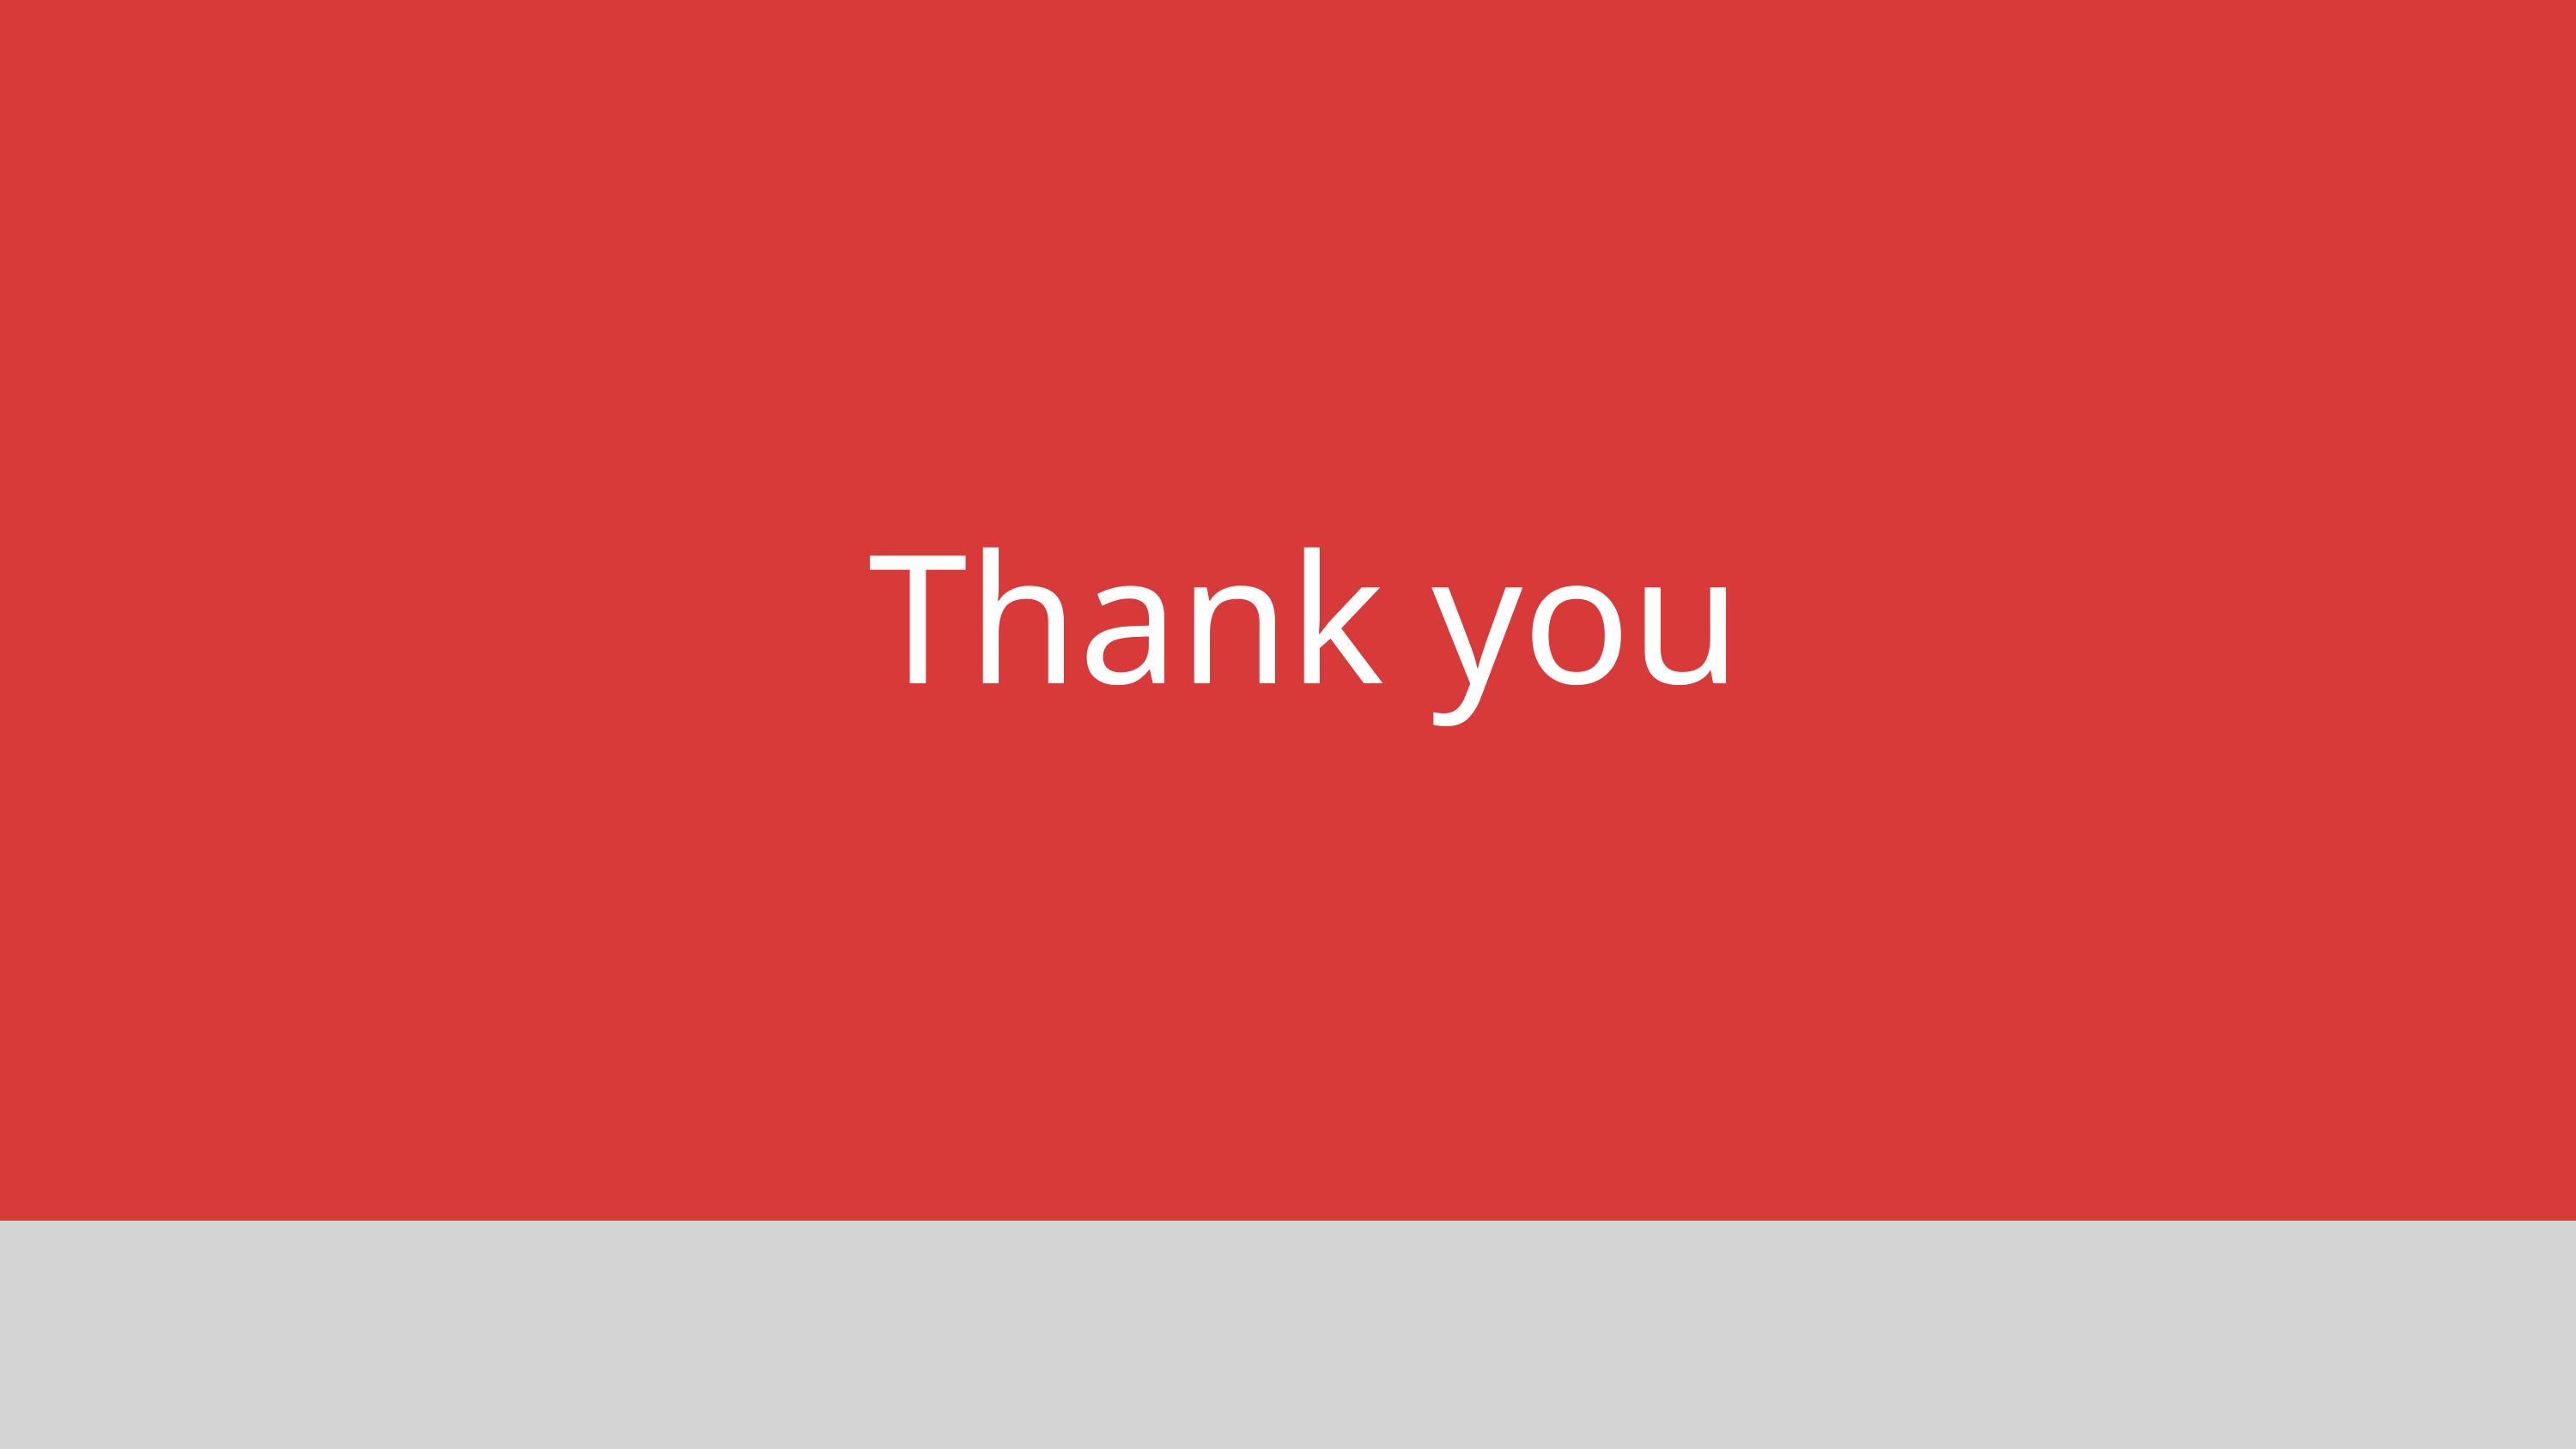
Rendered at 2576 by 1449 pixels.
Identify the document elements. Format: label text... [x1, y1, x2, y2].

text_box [1169, 52, 1407, 1449]
text_box Thank you [555, 545, 1163, 719]
text_box Thank you [1413, 545, 2056, 719]
